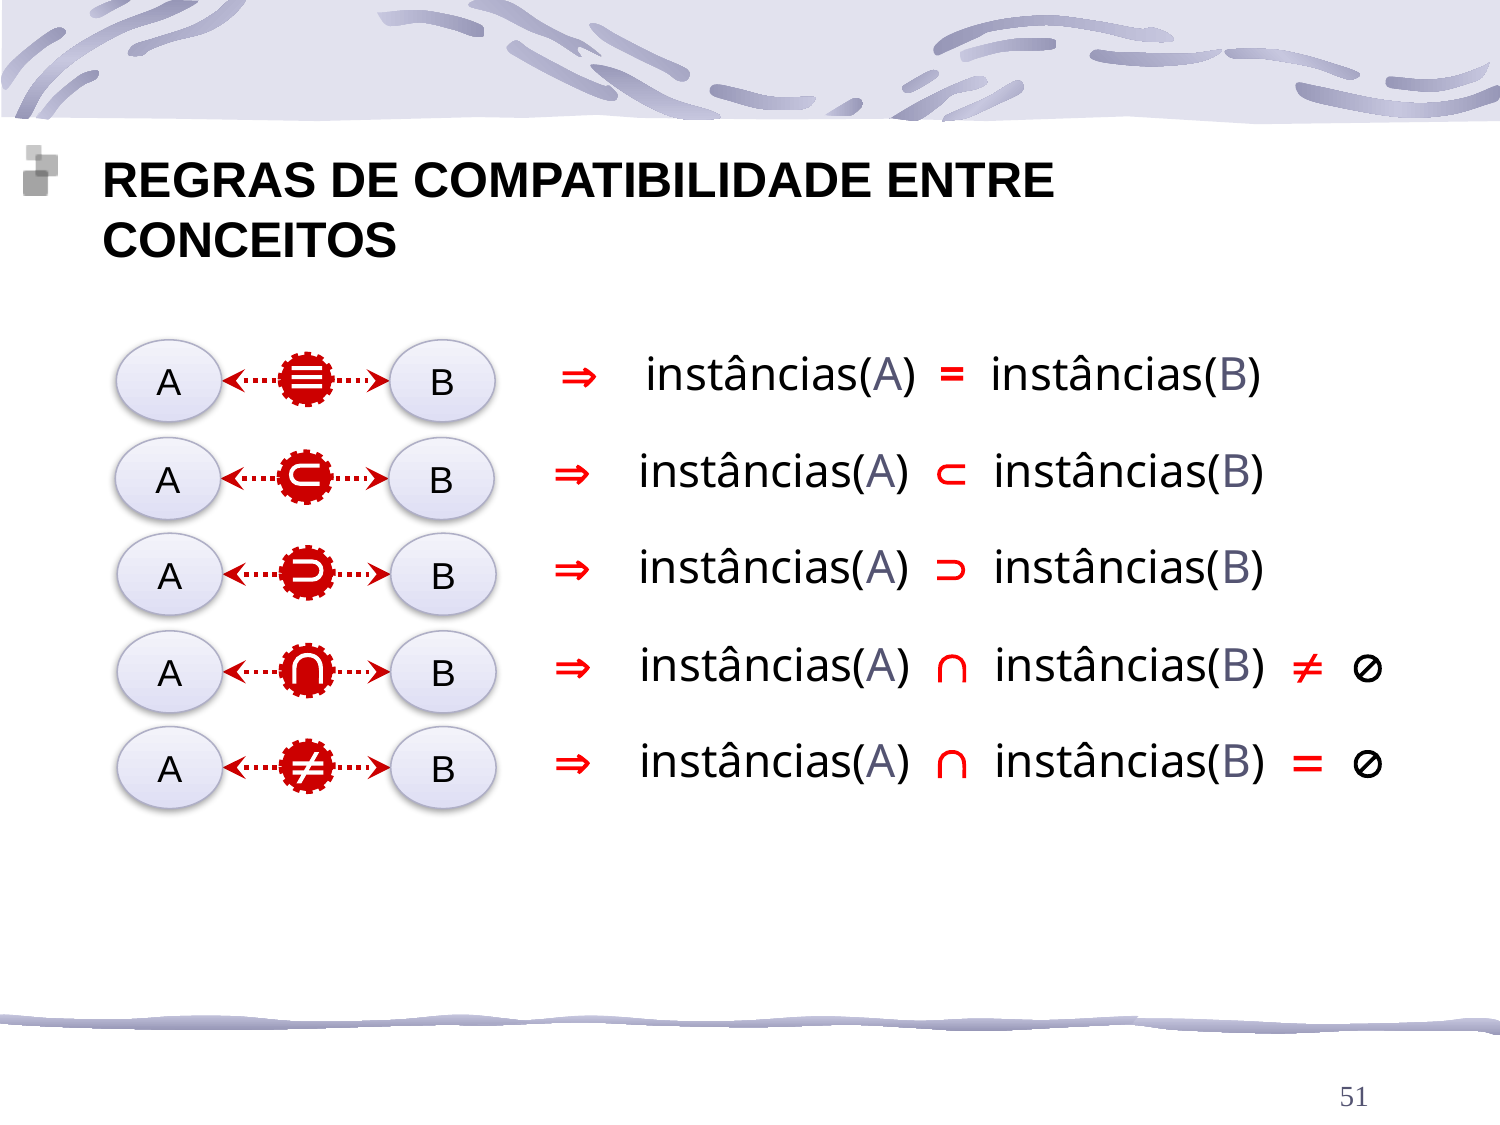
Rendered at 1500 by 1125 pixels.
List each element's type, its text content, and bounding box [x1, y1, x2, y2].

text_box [116, 527, 497, 616]
text_box REGRAS DE COMPATIBILIDADE ENTRE CONCEITOS [58, 140, 1380, 216]
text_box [115, 431, 495, 520]
slide_number 51 [1071, 1044, 1385, 1120]
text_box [116, 334, 496, 423]
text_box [116, 625, 497, 714]
text_box  instâncias(A)  instâncias(B)   [539, 724, 1401, 794]
text_box  instâncias(A)  instâncias(B) [538, 530, 1280, 601]
text_box  instâncias(A)  instâncias(B)   [539, 628, 1401, 699]
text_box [116, 724, 497, 809]
text_box  instâncias(A)  instâncias(B) [538, 434, 1280, 505]
text_box  instâncias(A) = instâncias(B) [546, 337, 1277, 408]
picture [23, 145, 58, 197]
